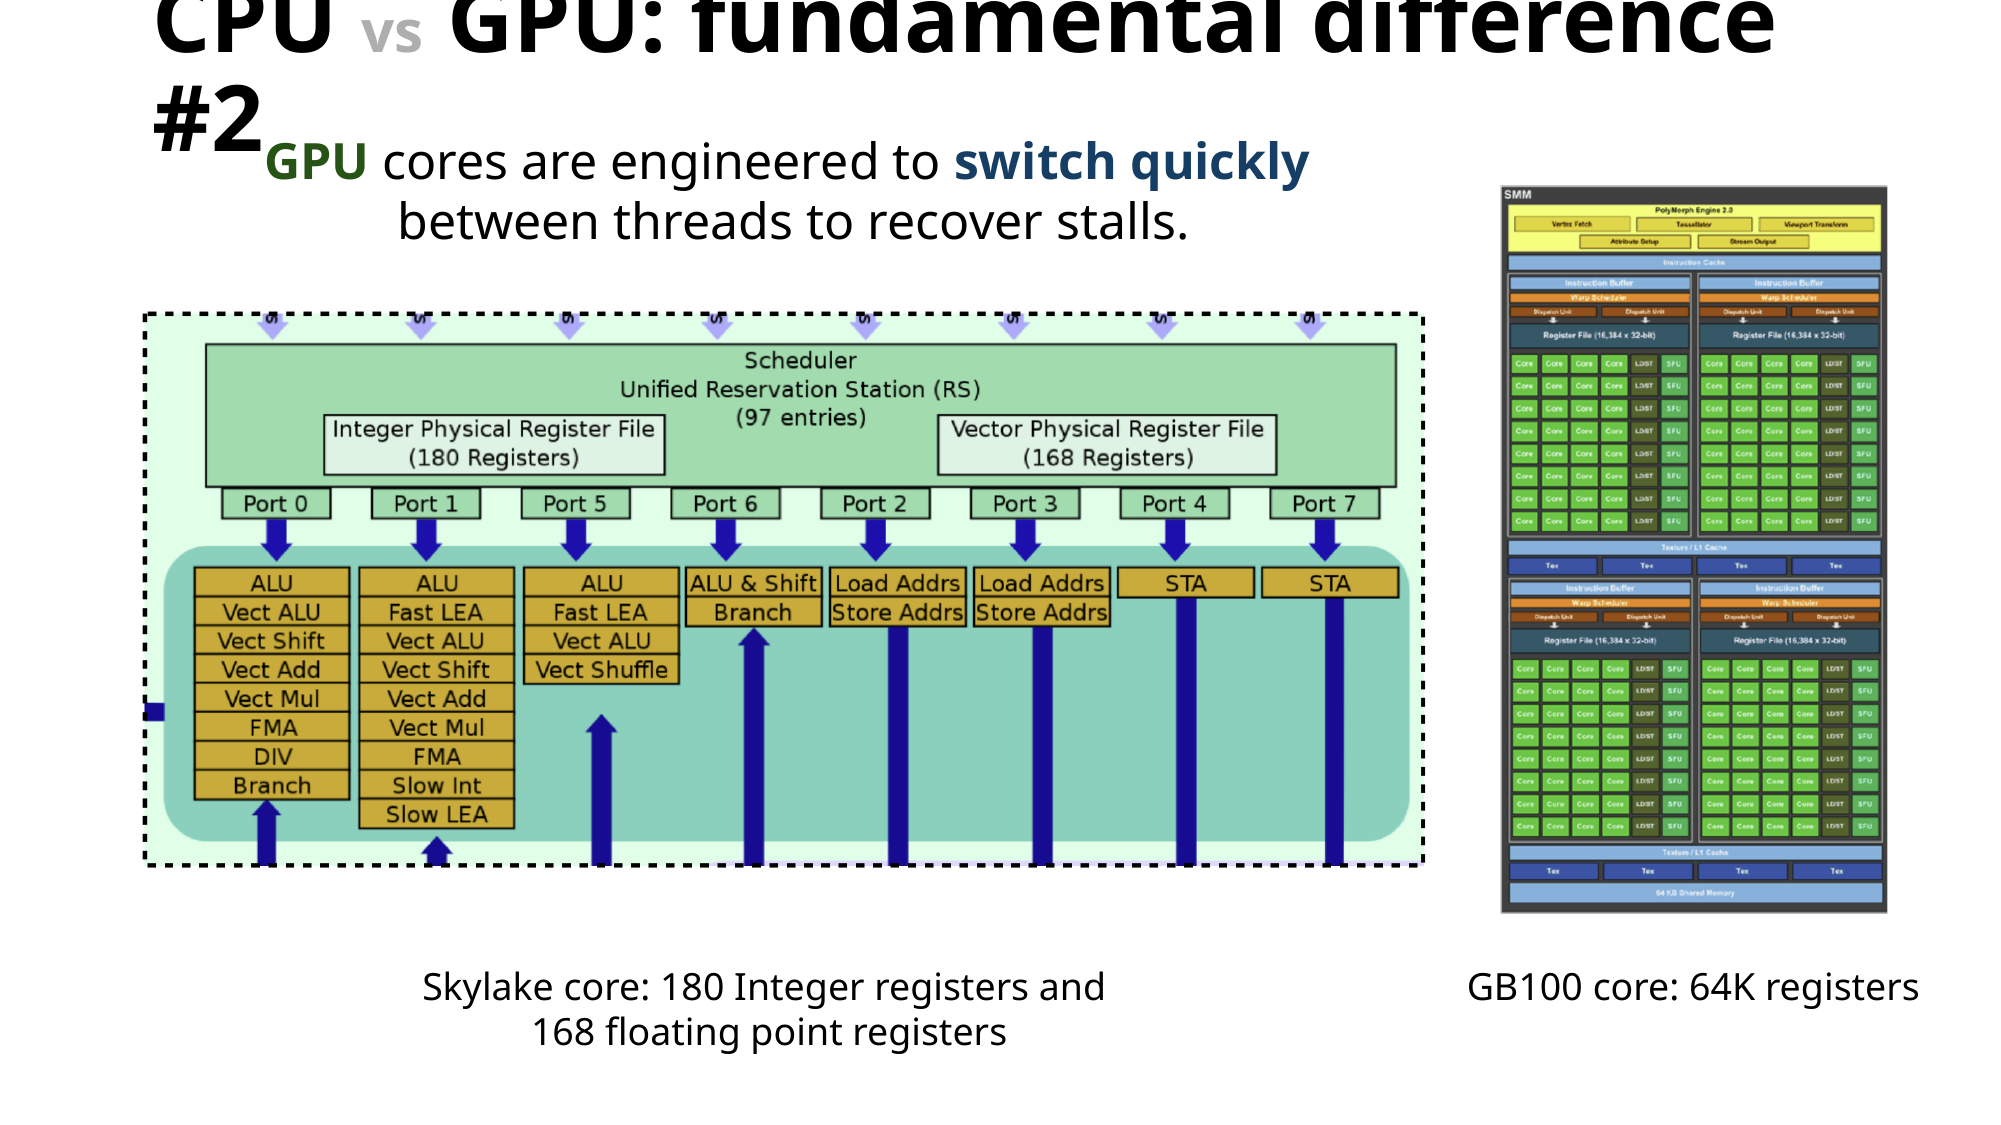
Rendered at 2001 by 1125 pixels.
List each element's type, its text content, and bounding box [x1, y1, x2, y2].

picture [136, 301, 1431, 879]
title CPU vs GPU: fundamental difference #2 [137, 0, 1863, 181]
text_box GPU cores are engineered to switch quickly between threads to recover stalls. [181, 122, 1407, 257]
text_box Skylake core: 180 Integer registers and 168 floating point registers [269, 955, 1270, 1061]
text_box GB100 core: 64K registers [1397, 955, 1990, 1016]
picture [1496, 179, 1891, 916]
